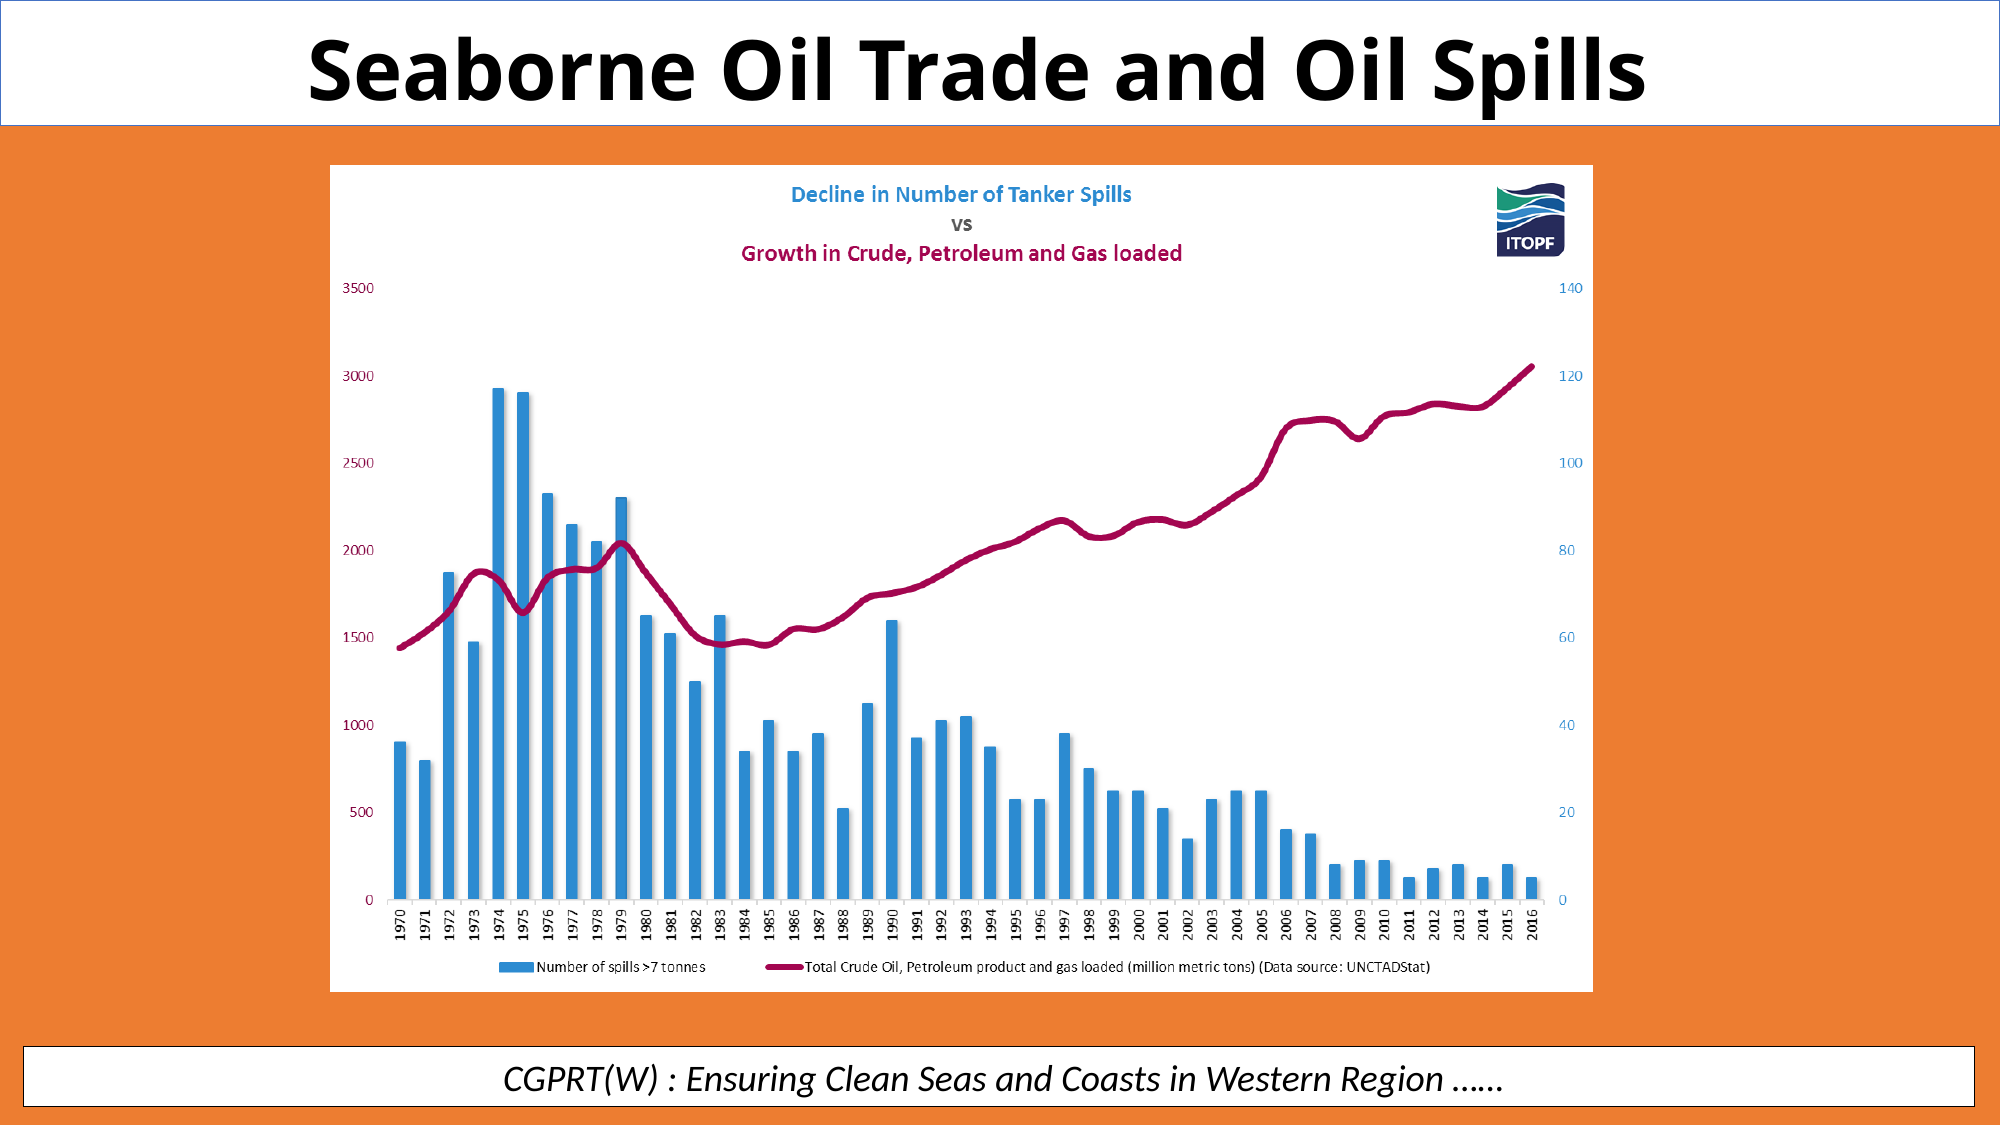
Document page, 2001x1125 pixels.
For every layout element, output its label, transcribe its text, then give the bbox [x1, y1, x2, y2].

text_box [0, 0, 2000, 126]
text_box Seaborne Oil Trade and Oil Spills [74, 21, 1881, 126]
text_box CGPRT(W) : Ensuring Clean Seas and Coasts in Western Region …… [23, 1046, 1975, 1107]
picture [329, 165, 1593, 992]
